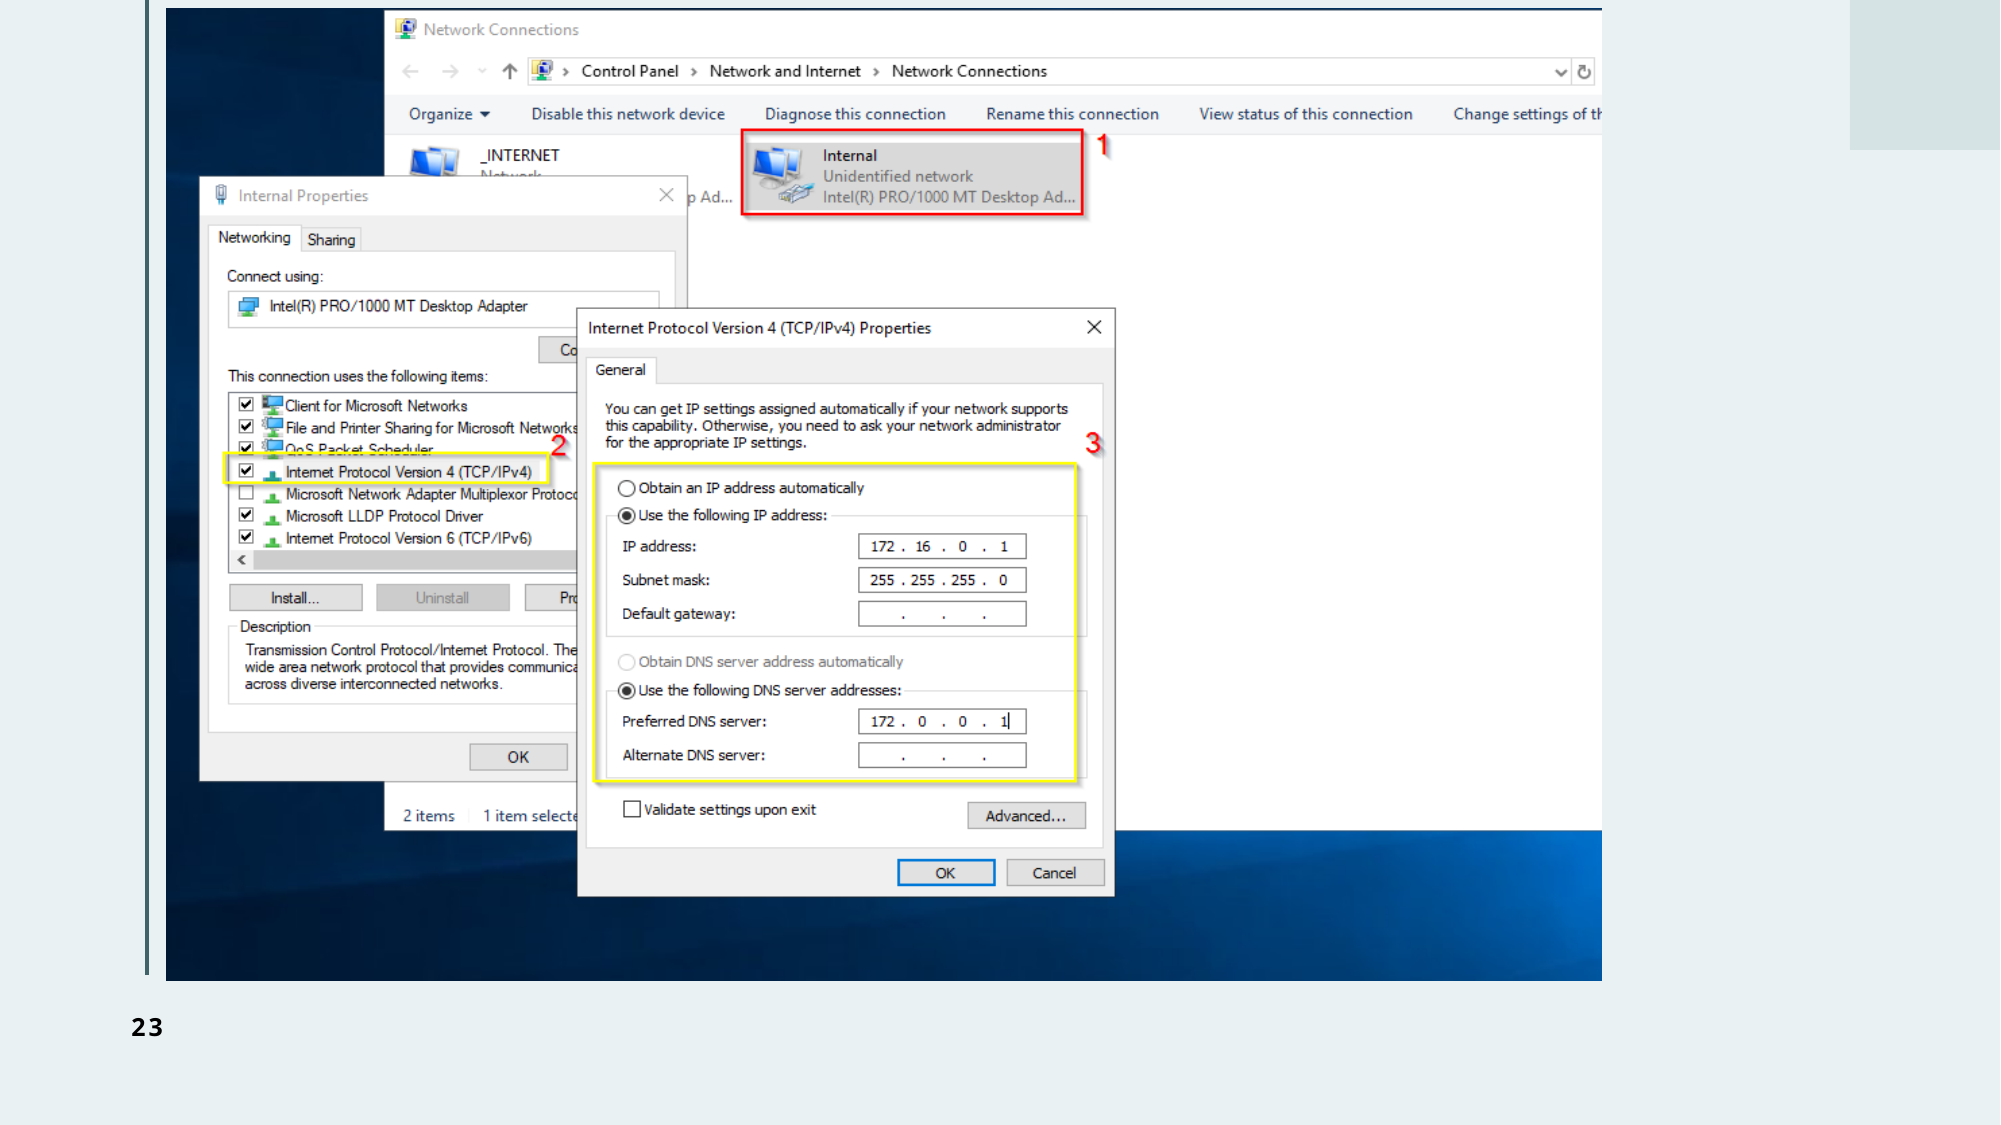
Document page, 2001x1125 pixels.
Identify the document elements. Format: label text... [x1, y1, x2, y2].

slide_number 23 [67, 975, 227, 1082]
picture [166, 8, 1602, 981]
